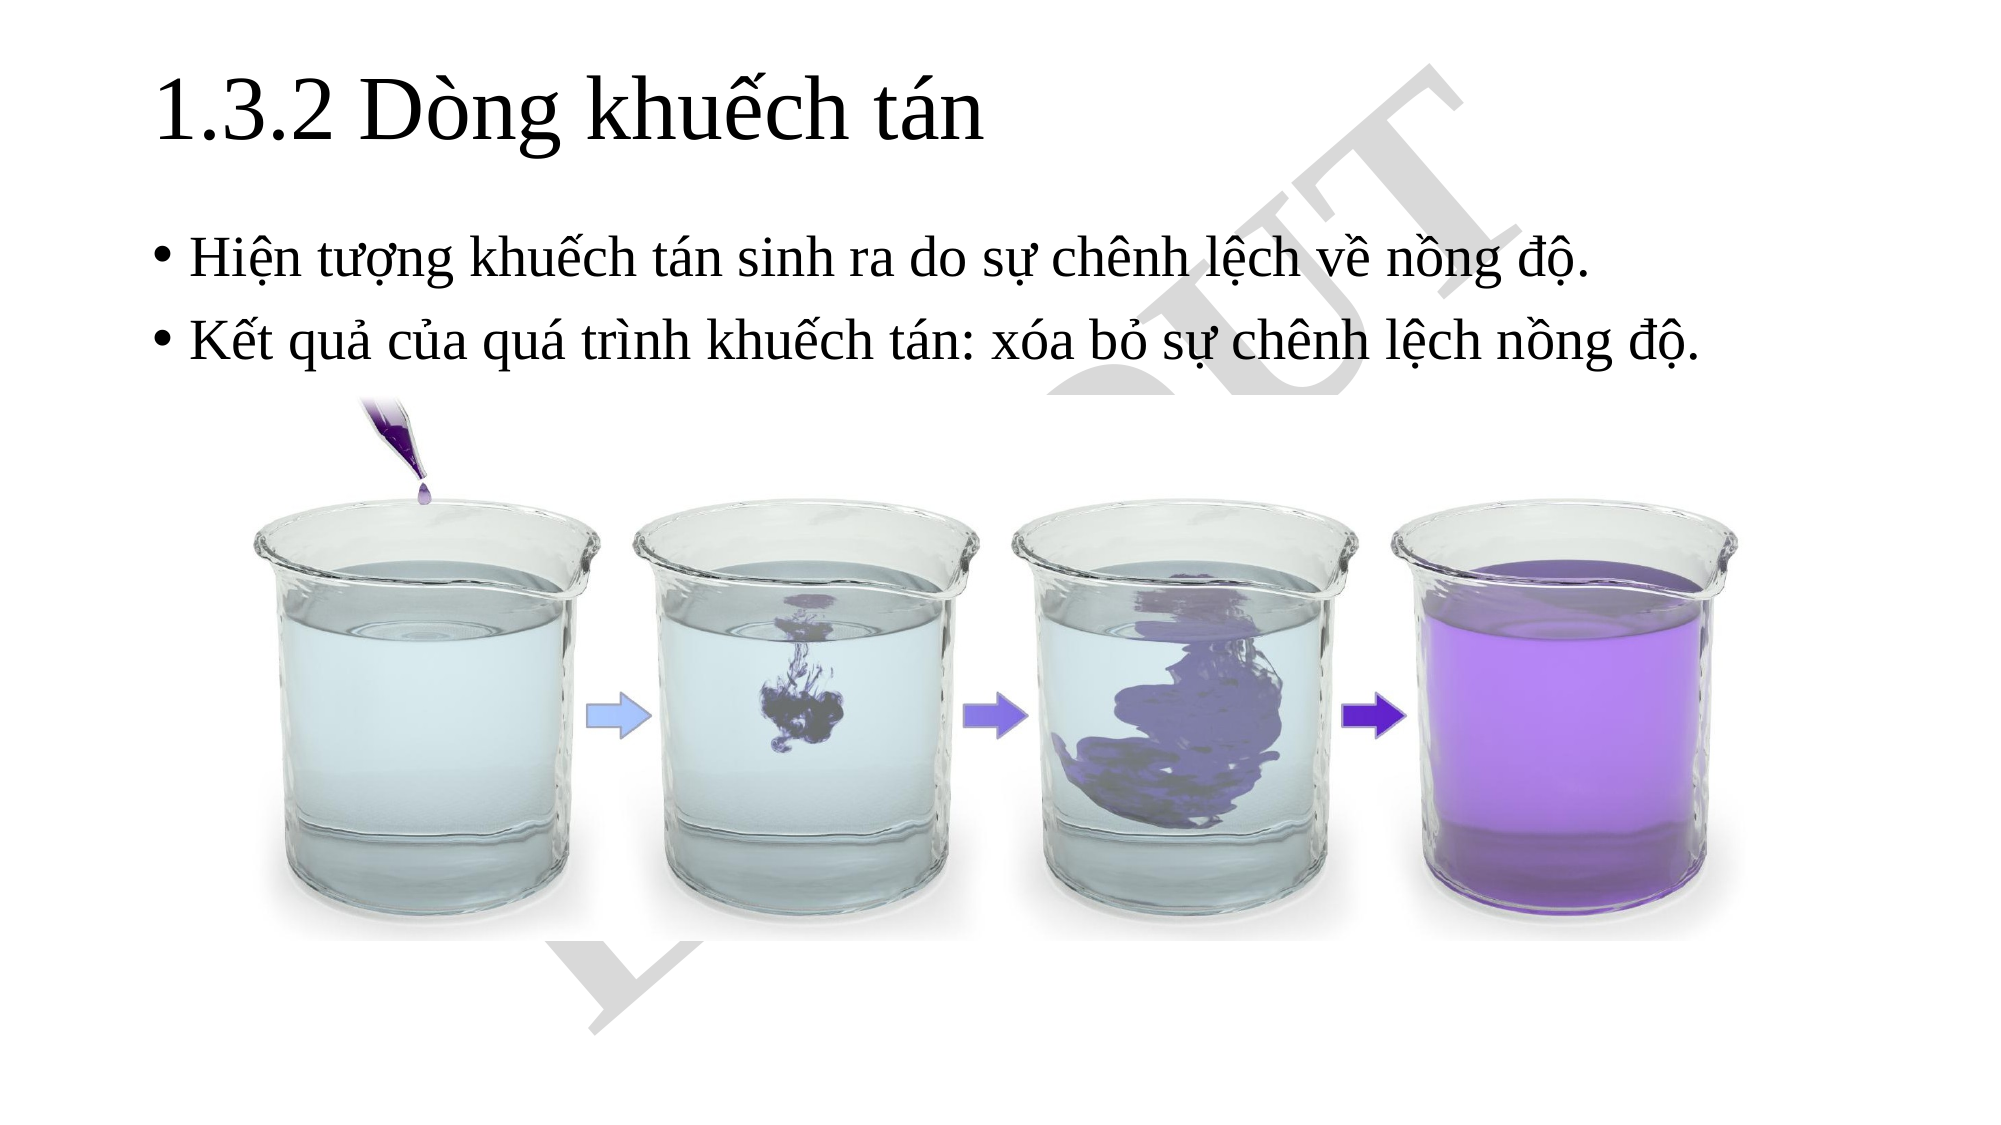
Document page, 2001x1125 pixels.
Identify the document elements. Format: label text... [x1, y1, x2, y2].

title 1.3.2 Dòng khuếch tán [137, 0, 1863, 218]
list Hiện tượng khuếch tán sinh ra do sự chênh lệch về nồng độ. Kết quả của quá trình khuếch tán: xóa bỏ sự chênh lệch nồng độ. [137, 218, 1863, 1014]
picture [251, 395, 1749, 942]
